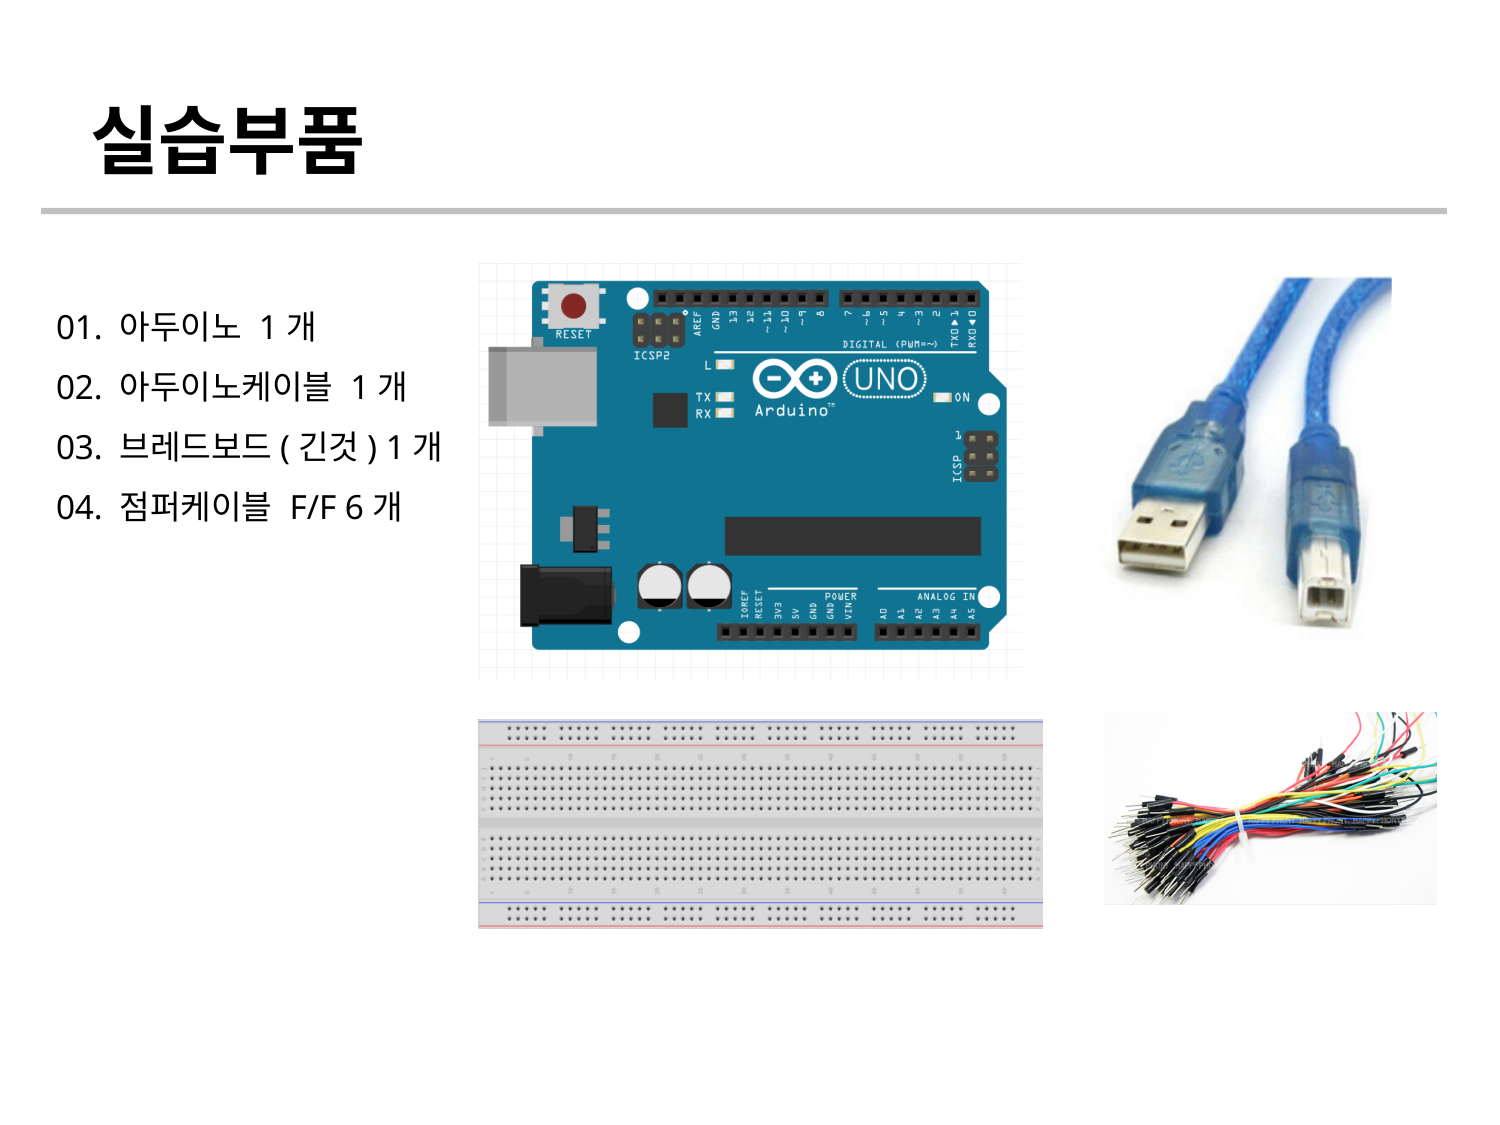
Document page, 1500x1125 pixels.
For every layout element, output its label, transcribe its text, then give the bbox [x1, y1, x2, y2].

text_box 01. 아두이노 1개 02. 아두이노케이블 1개 03. 브레드보드(긴것) 1개 04. 점퍼케이블 F/F 6개 [41, 278, 473, 534]
picture [1104, 703, 1438, 906]
picture [478, 262, 1022, 681]
picture [1078, 262, 1448, 646]
picture [478, 718, 1044, 929]
title 실습부품 [75, 45, 1425, 233]
